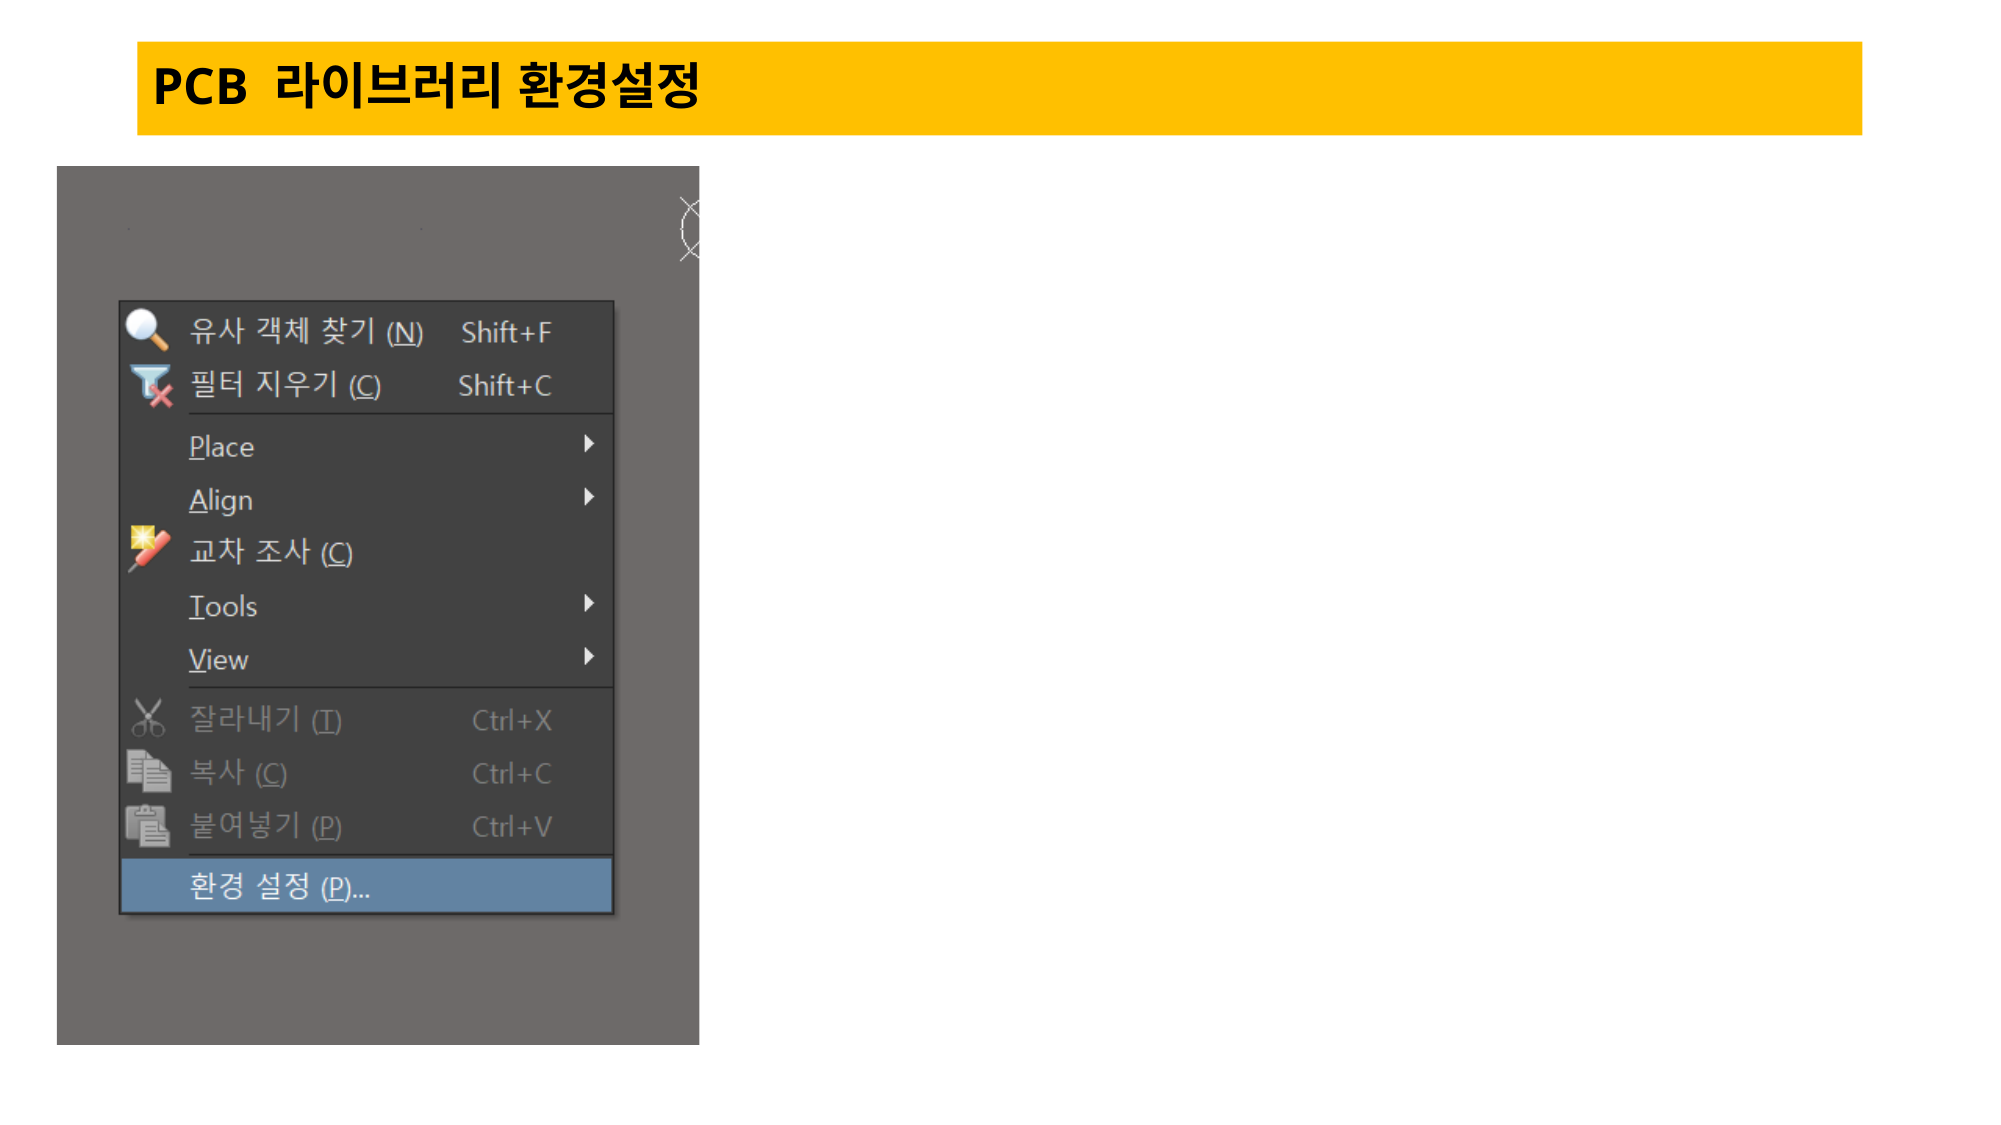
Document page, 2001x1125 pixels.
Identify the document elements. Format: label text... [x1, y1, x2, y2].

picture [56, 166, 700, 1045]
title PCB 라이브러리 환경설정 [137, 41, 1863, 136]
